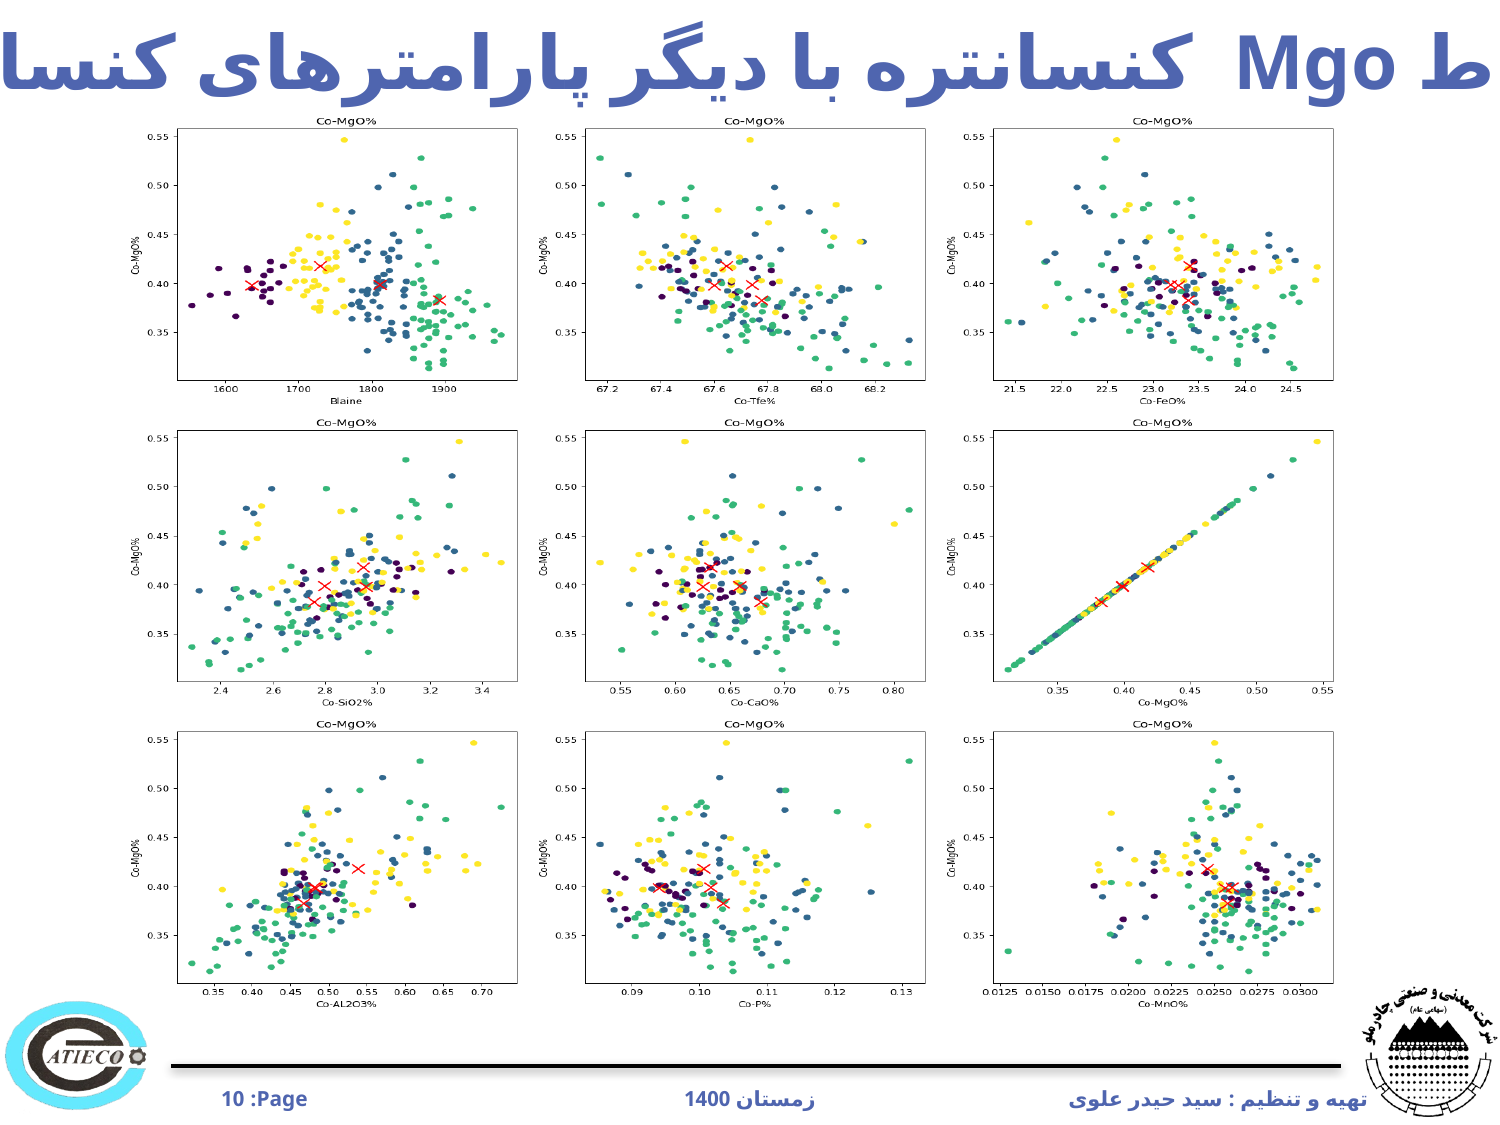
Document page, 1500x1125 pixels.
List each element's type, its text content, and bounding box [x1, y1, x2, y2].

text_box زمستان 1400 [669, 1078, 831, 1119]
text_box Page: 10 [164, 1078, 365, 1121]
text_box تهیه و تنظیم : سید حیدر علوی [1053, 1078, 1348, 1119]
picture [0, 110, 1341, 1116]
picture [1355, 977, 1500, 1125]
text_box ارتباط Mgo کنسانتره با دیگر پارامترهای کنسانتره [0, 7, 1500, 112]
